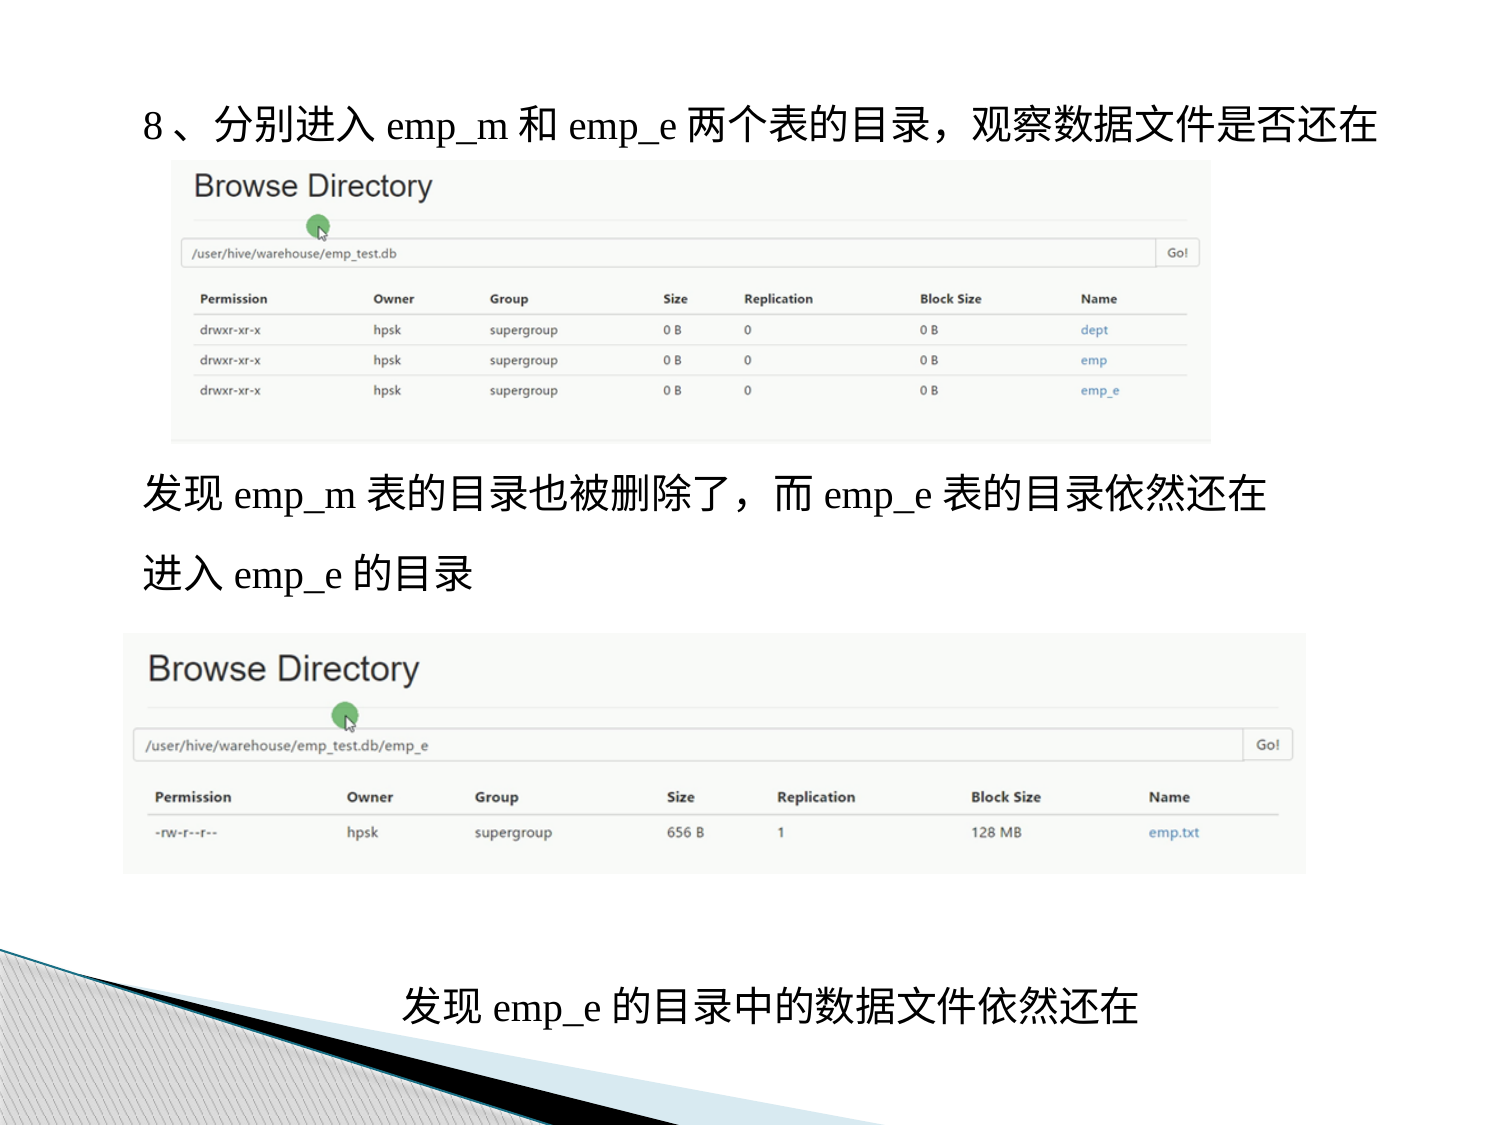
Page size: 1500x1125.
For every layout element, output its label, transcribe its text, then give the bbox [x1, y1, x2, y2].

picture [170, 160, 1211, 444]
list 8、分别进入emp_m和emp_e两个表的目录，观察数据文件是否还在 发现emp_m表的目录也被删除了，而emp_e表的目录依然还在 进入emp_e的目录 发现emp_e的目录中的数据文件依然还在 [64, 66, 1415, 1106]
picture [123, 633, 1306, 874]
